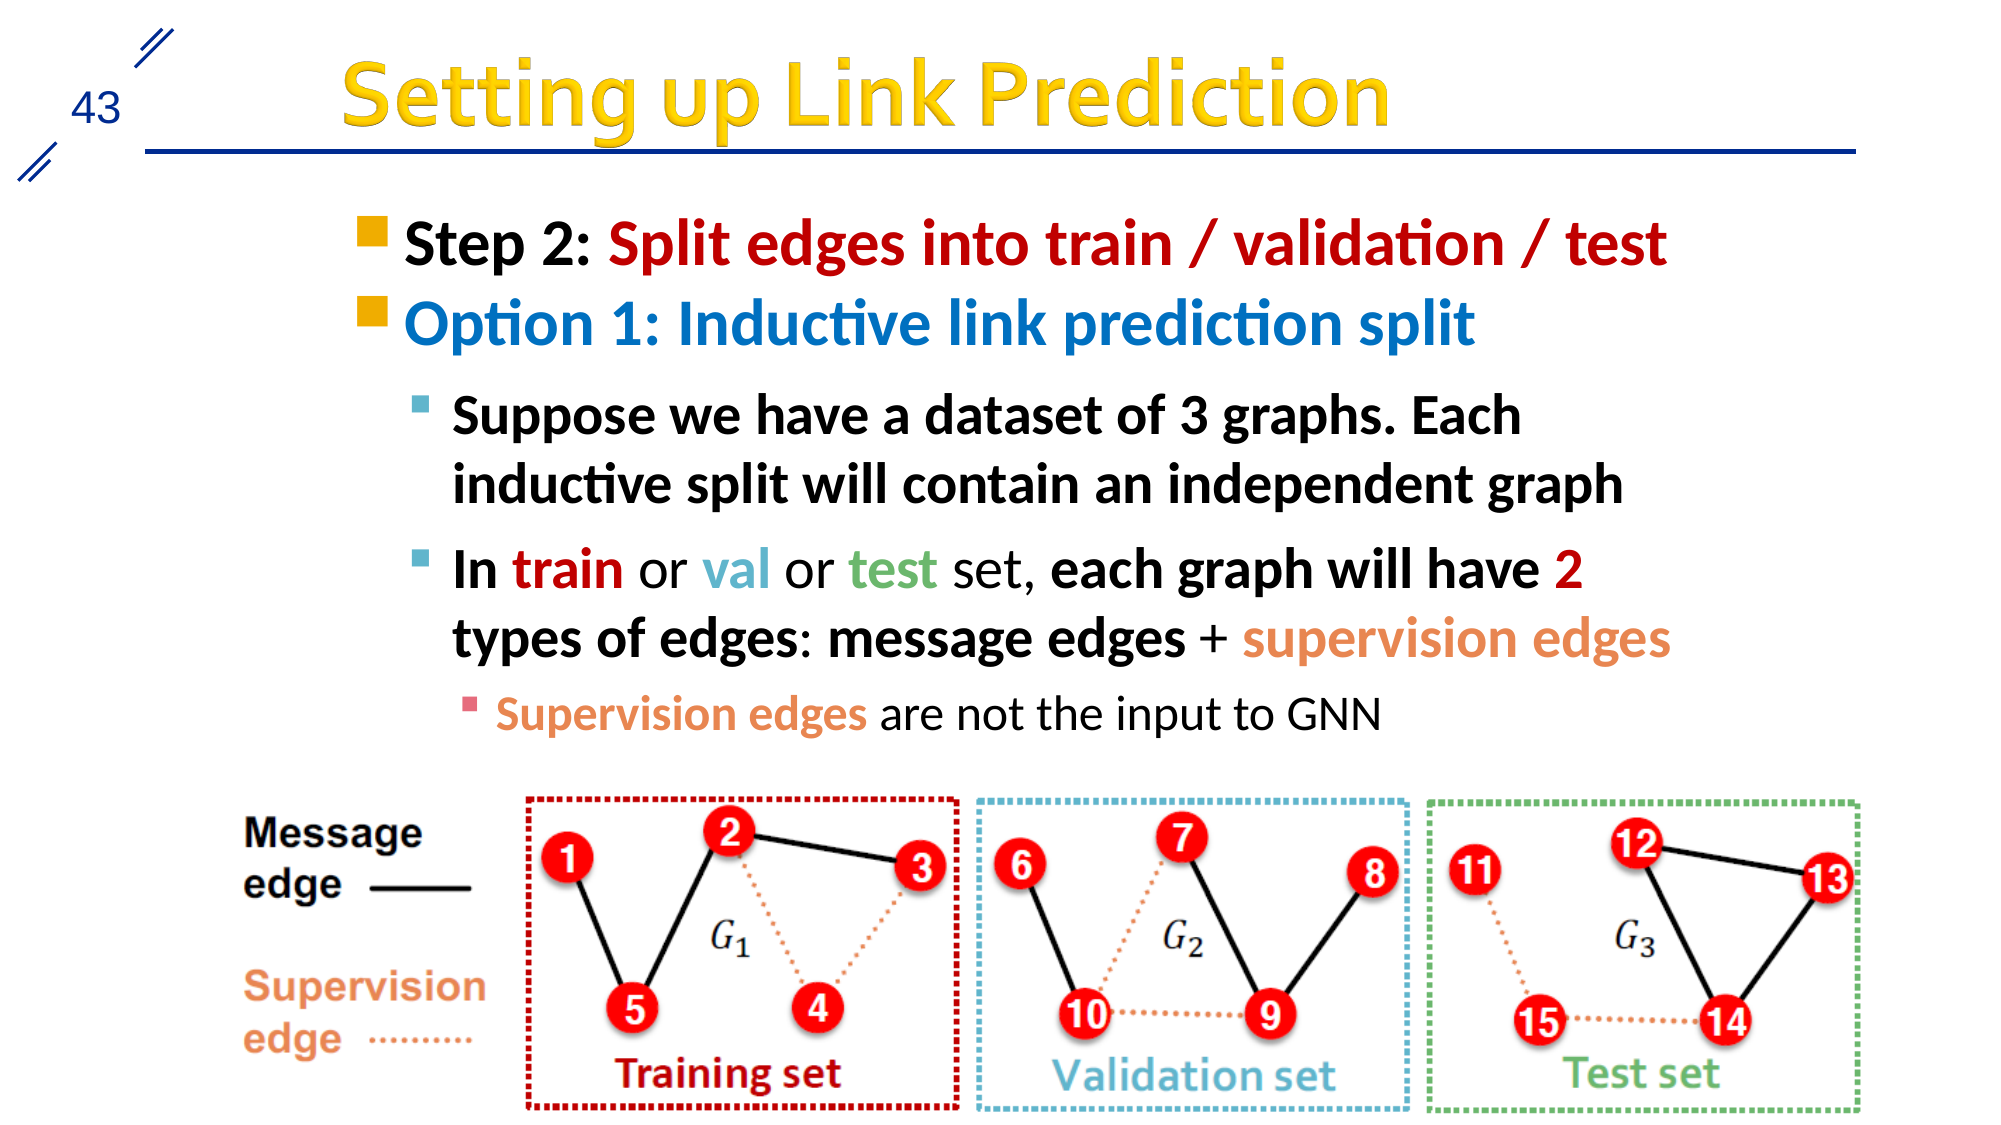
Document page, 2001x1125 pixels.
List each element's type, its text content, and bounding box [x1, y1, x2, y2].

picture [343, 56, 1388, 149]
text_box Step 2: Split edges into train / validation / test Option 1: Inductive link prediction split Suppose we have a dataset of 3 graphs. Each inductive split will contain an independent graph In train or val or test set, each graph will have 2 types of edges: message edges + supervision edges Supervision edges are not the input to GNN [349, 197, 1682, 741]
picture [229, 753, 1893, 1125]
